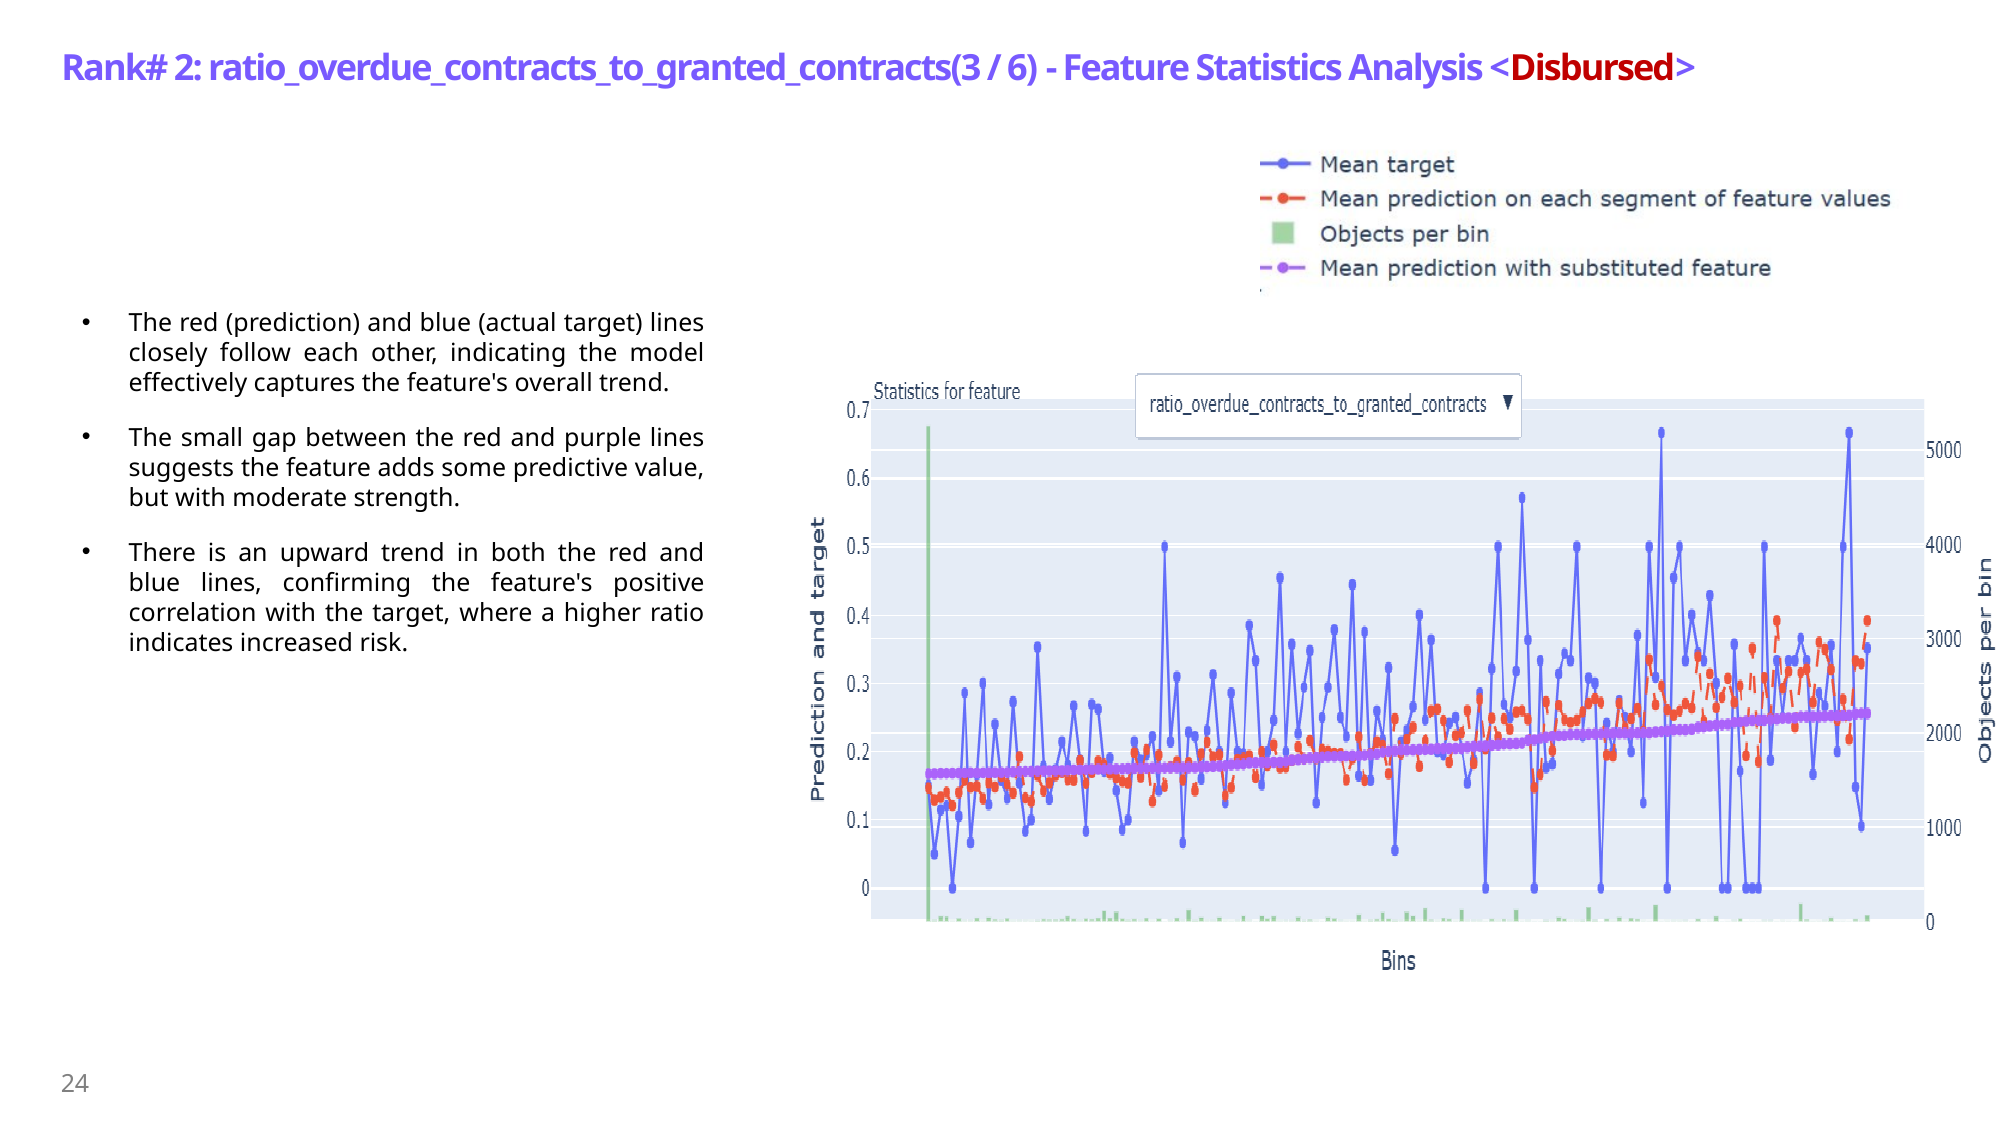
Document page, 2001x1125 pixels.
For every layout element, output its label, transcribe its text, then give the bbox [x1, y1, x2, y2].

text_box The red (prediction) and blue (actual target) lines closely follow each other, indicating the model effectively captures the feature's overall trend. The small gap between the red and purple lines suggests the feature adds some predictive value, but with moderate strength. There is an upward trend in both the red and blue lines, confirming the feature's positive correlation with the target, where a higher ratio indicates increased risk. [66, 284, 721, 678]
title Rank# 2: ratio_overdue_contracts_to_granted_contracts(3 / 6) - Feature Statistics Analysis <Disbursed>​ [46, 0, 1946, 110]
text_box 24 [45, 1054, 496, 1115]
picture [767, 131, 2000, 1028]
